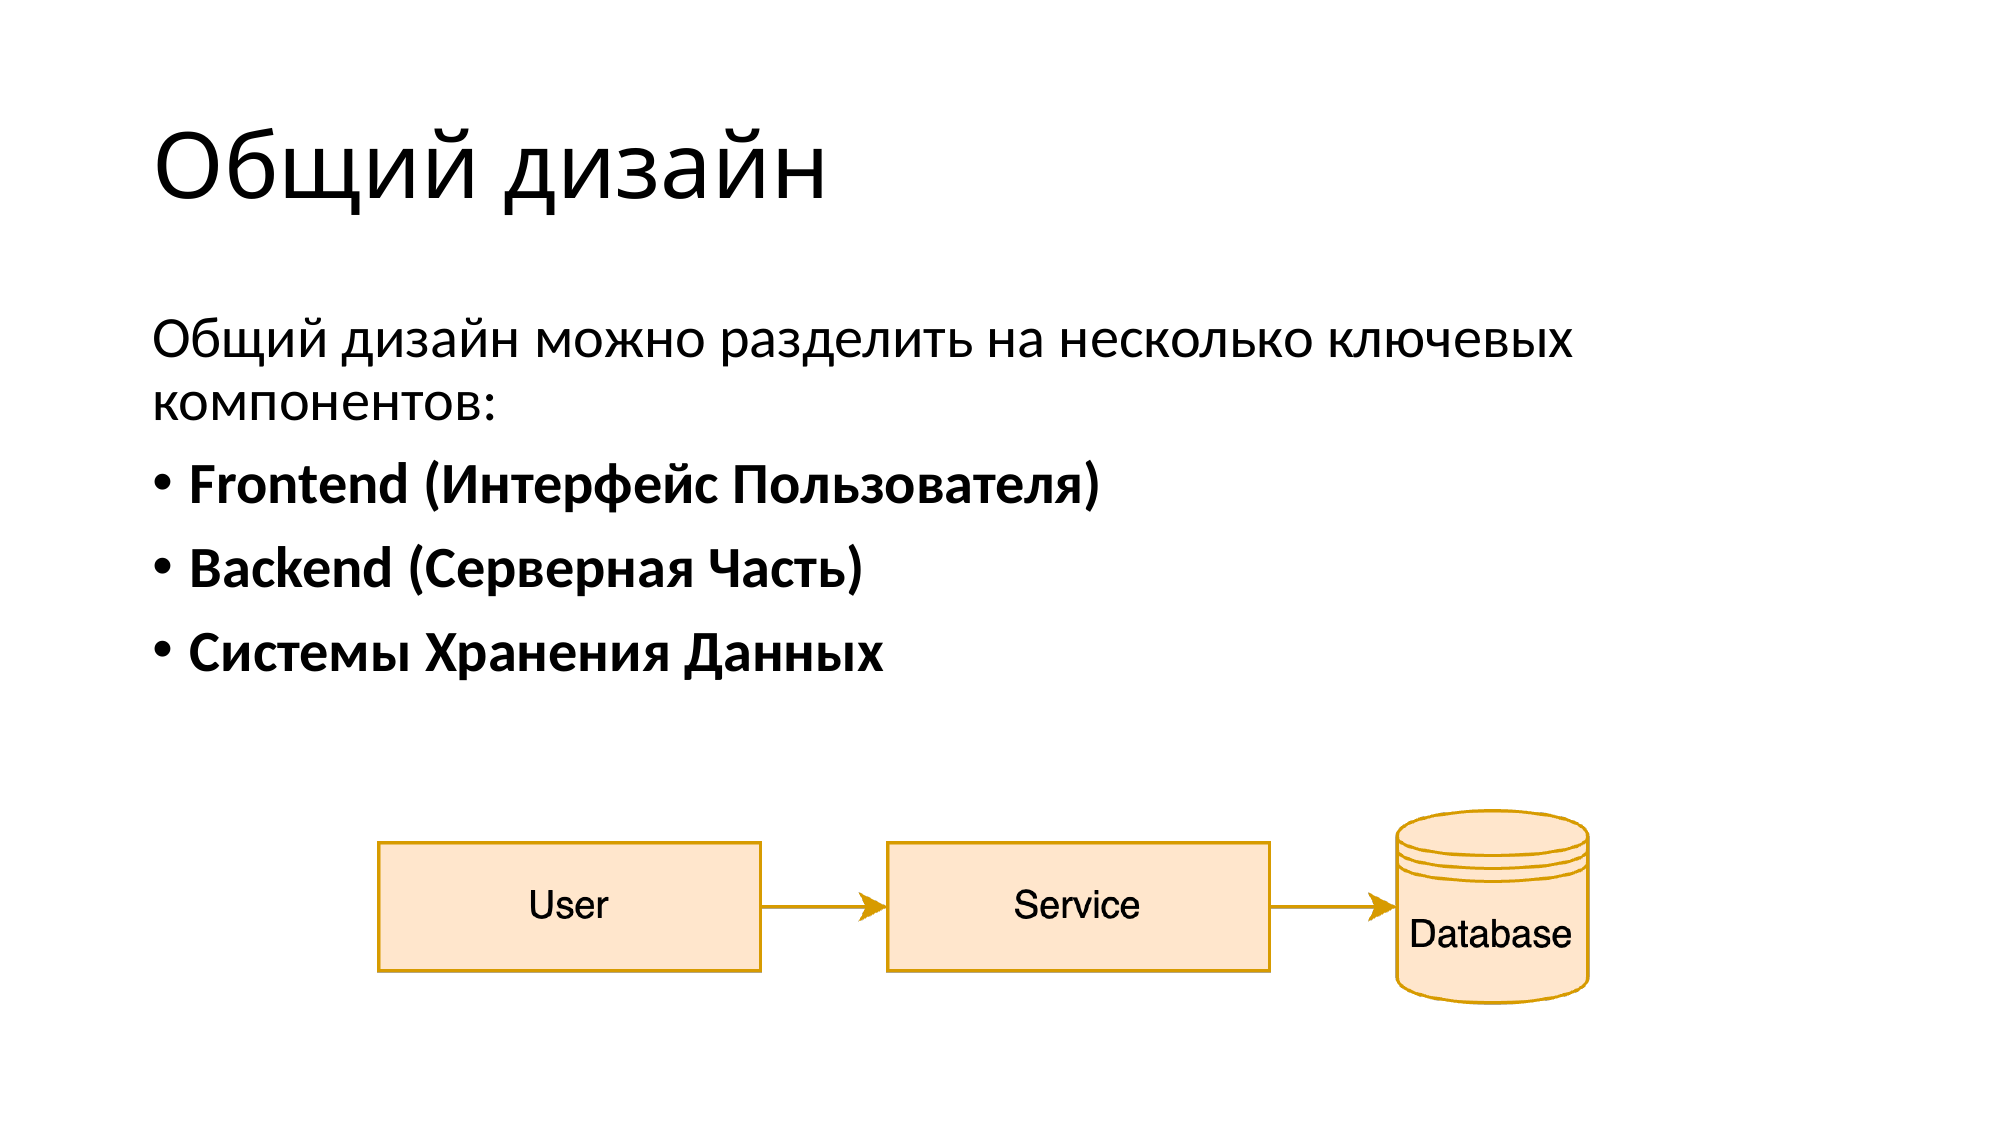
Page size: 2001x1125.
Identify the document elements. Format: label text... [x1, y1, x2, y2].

list Общий дизайн можно разделить на несколько ключевых компонентов: Frontend (Интерфейс Пользователя) Backend (Серверная Часть) Системы Хранения Данных [137, 299, 1863, 1014]
picture [345, 777, 1621, 1036]
title Общий дизайн [137, 59, 1863, 278]
